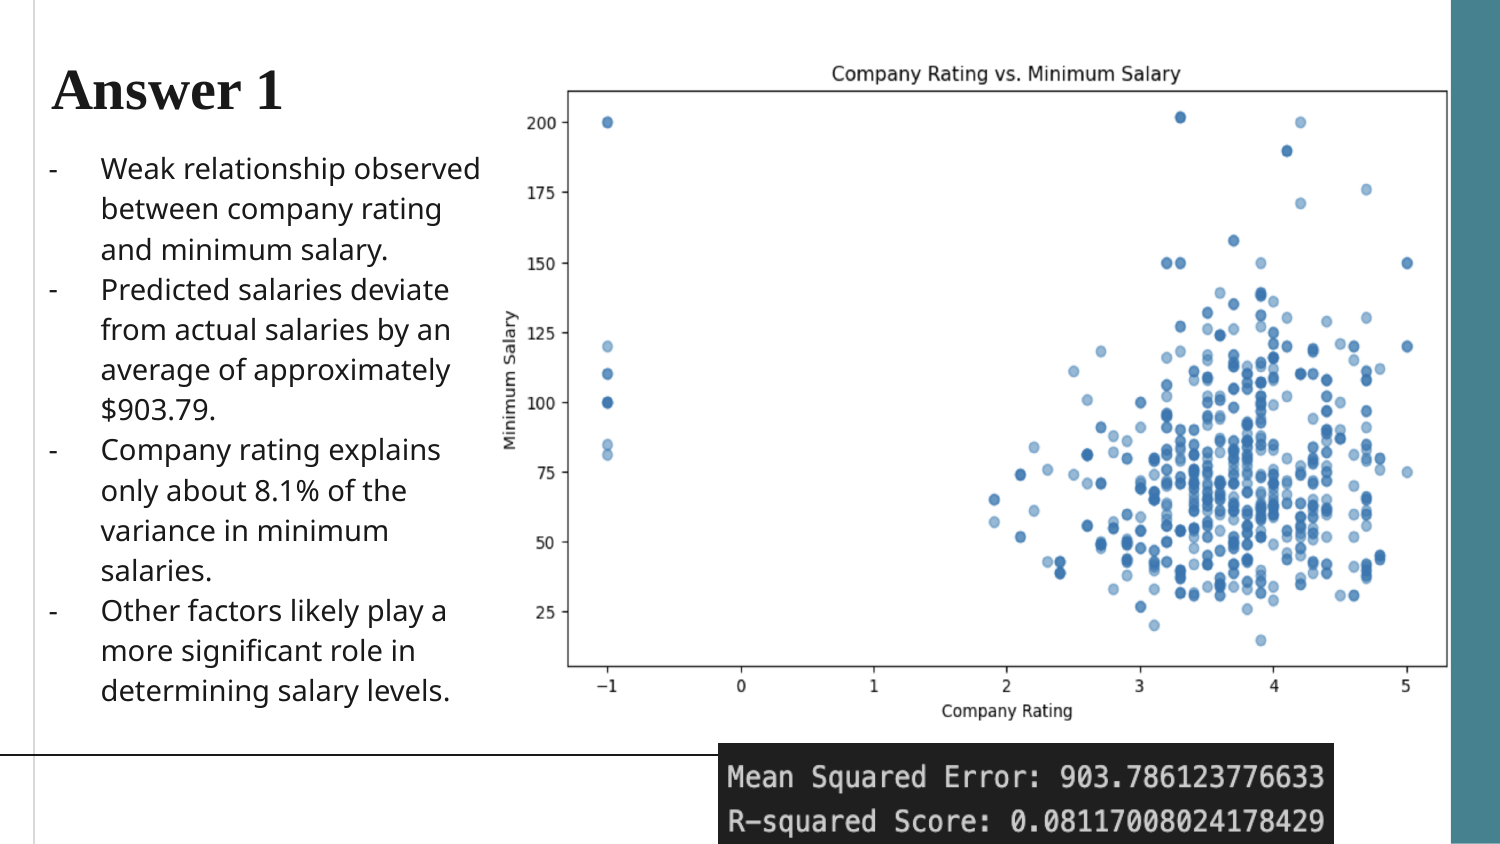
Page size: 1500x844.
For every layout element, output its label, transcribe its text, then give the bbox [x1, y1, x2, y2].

title Answer 1 [35, 36, 1300, 130]
text_box Weak relationship observed between company rating and minimum salary. Predicted salaries deviate from actual salaries by an average of approximately $903.79. Company rating explains only about 8.1% of the variance in minimum salaries. Other factors likely play a more significant role in determining salary levels. [10, 130, 498, 753]
picture [718, 742, 1335, 844]
picture [497, 59, 1449, 732]
